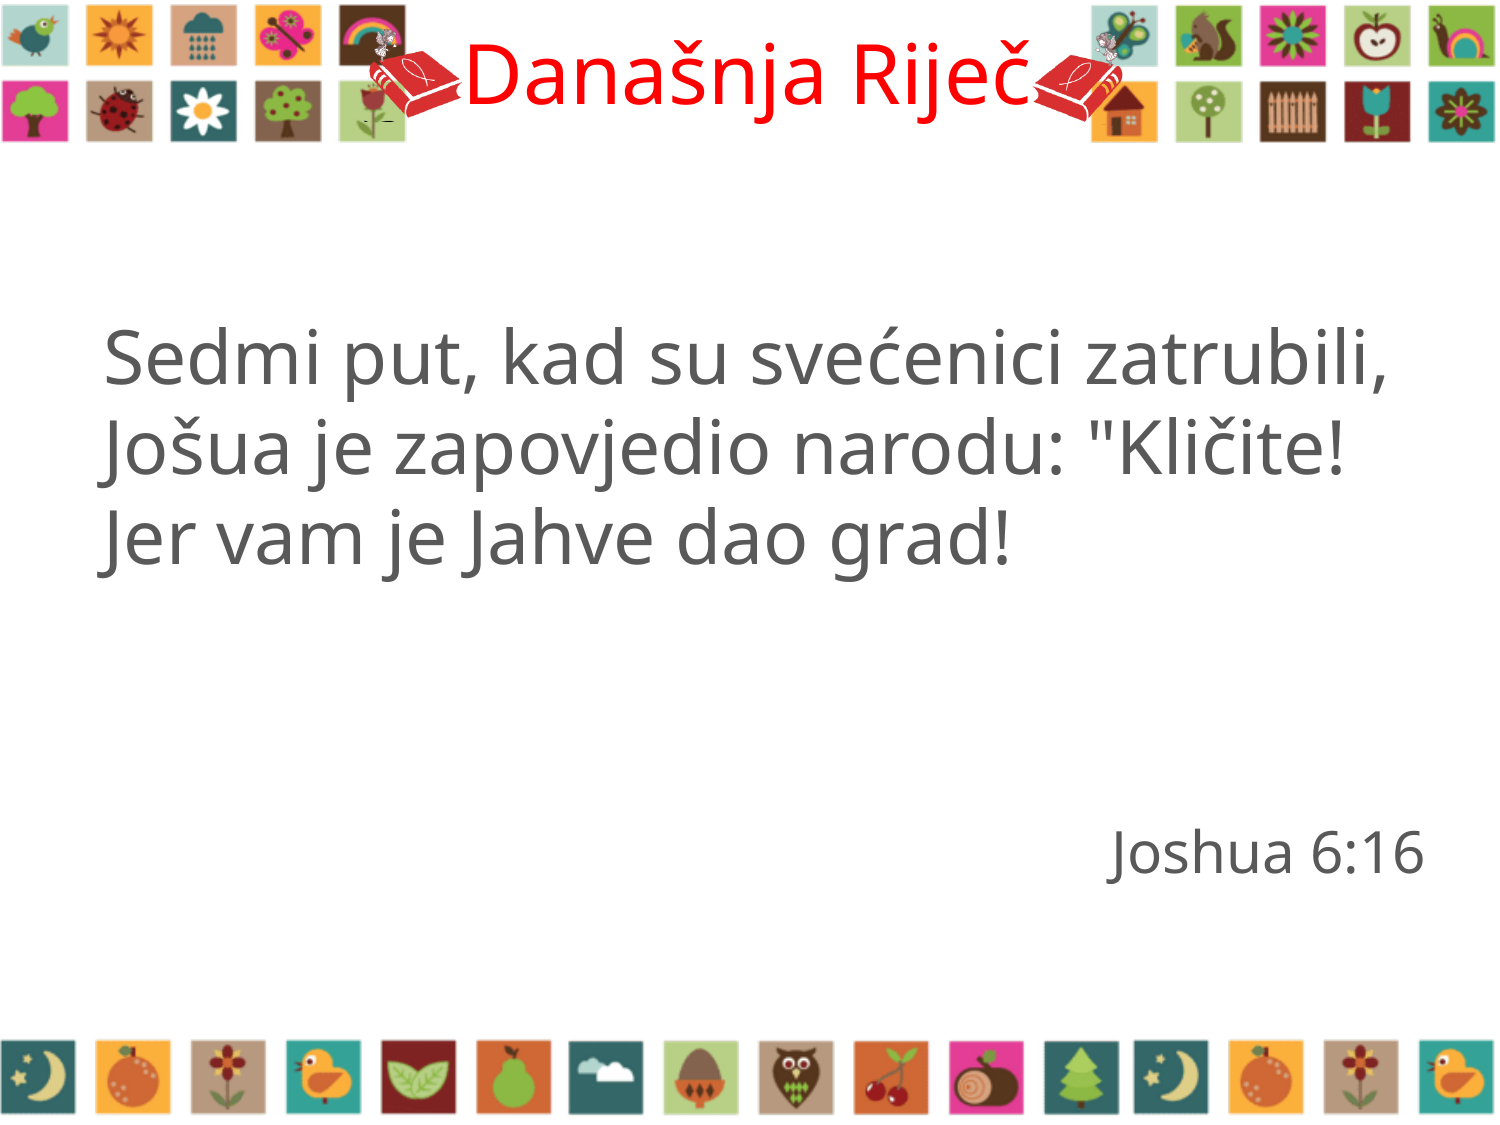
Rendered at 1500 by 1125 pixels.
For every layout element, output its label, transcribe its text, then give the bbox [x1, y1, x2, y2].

text_box Sedmi put, kad su svećenici zatrubili, Jošua je zapovjedio narodu: "Kličite! Jer vam je Jahve dao grad! [88, 302, 1436, 588]
text_box Današnja Riječ [492, 13, 1078, 129]
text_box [0, 1028, 1500, 1118]
text_box Joshua 6:16 [808, 807, 1441, 893]
picture [0, 3, 494, 150]
picture [1000, 3, 1500, 150]
